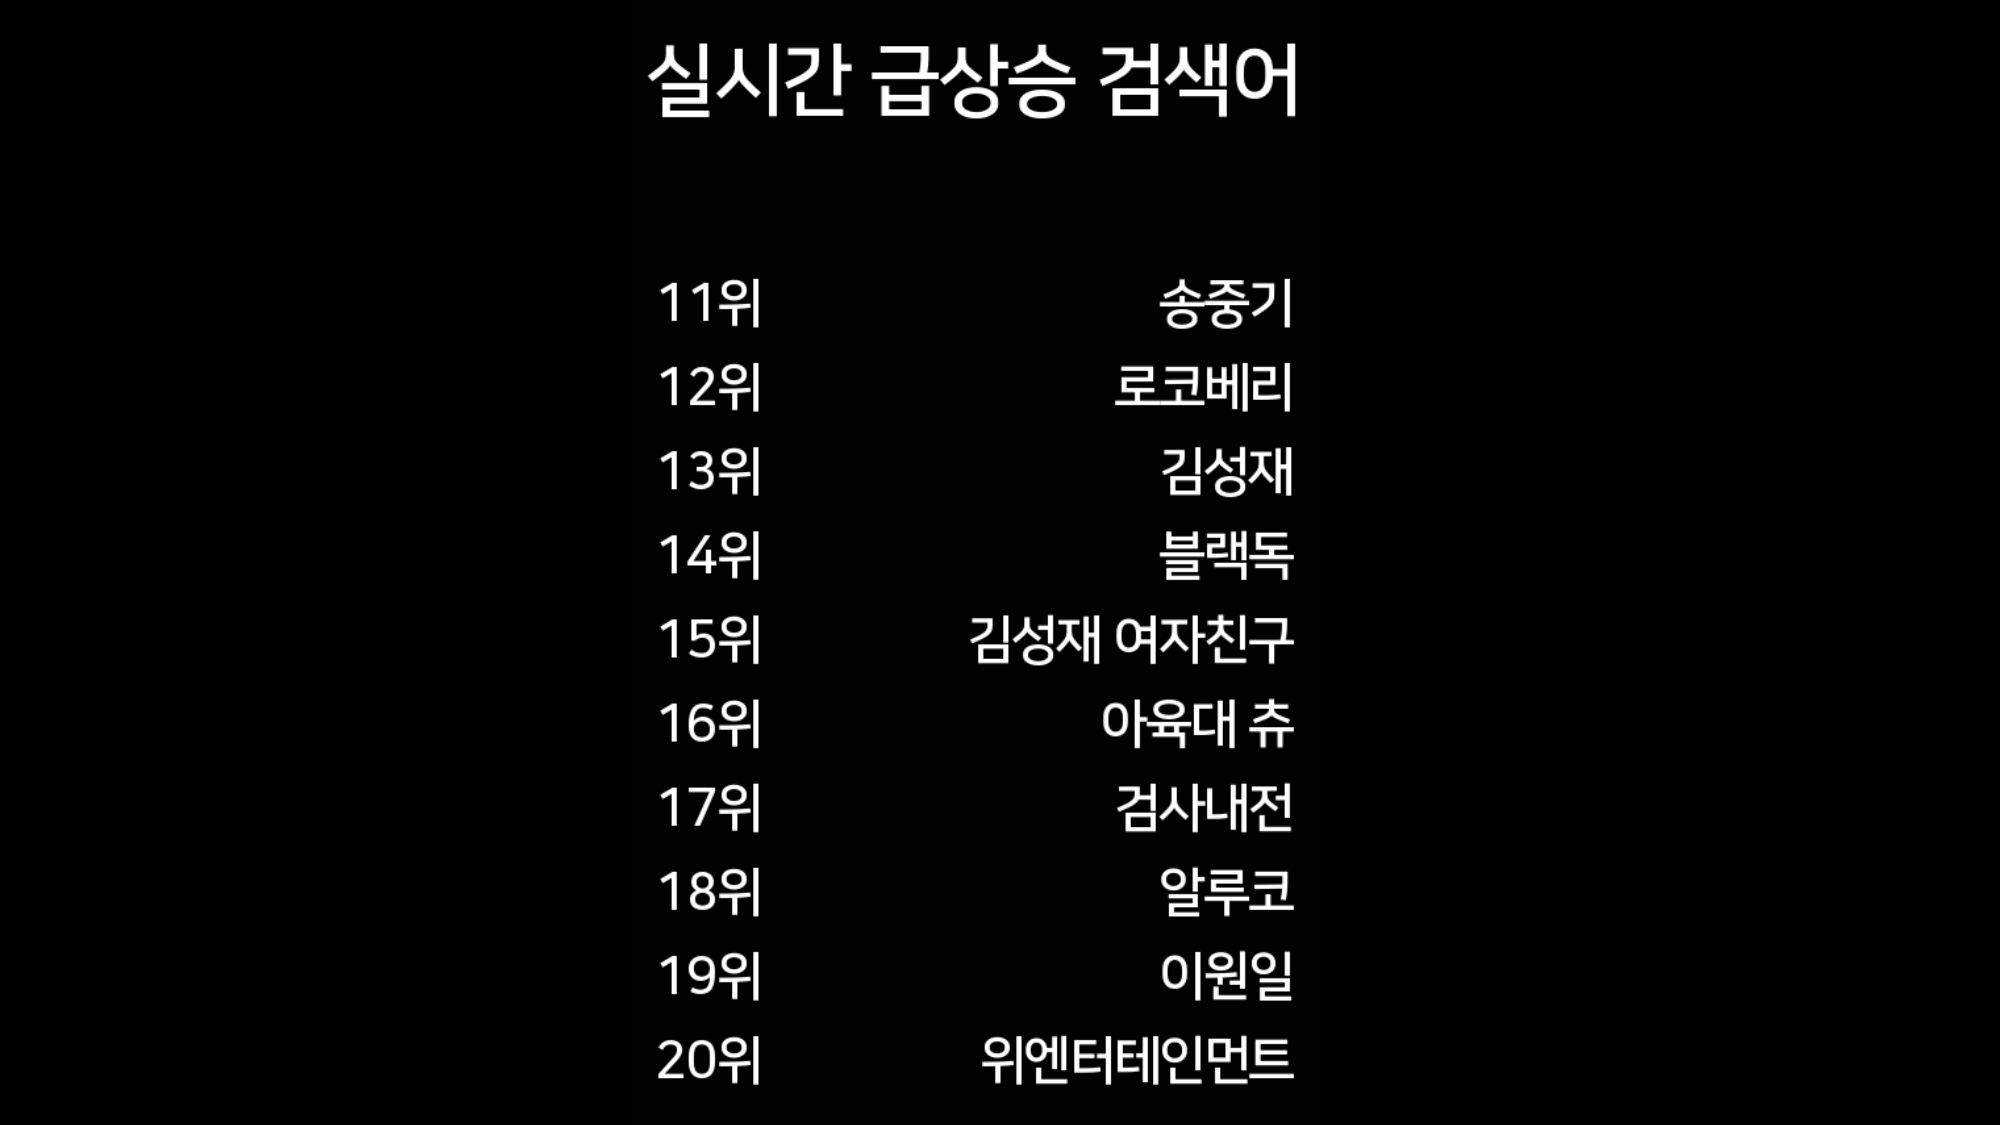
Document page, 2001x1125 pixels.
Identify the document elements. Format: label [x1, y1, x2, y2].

picture [631, 0, 1323, 1125]
